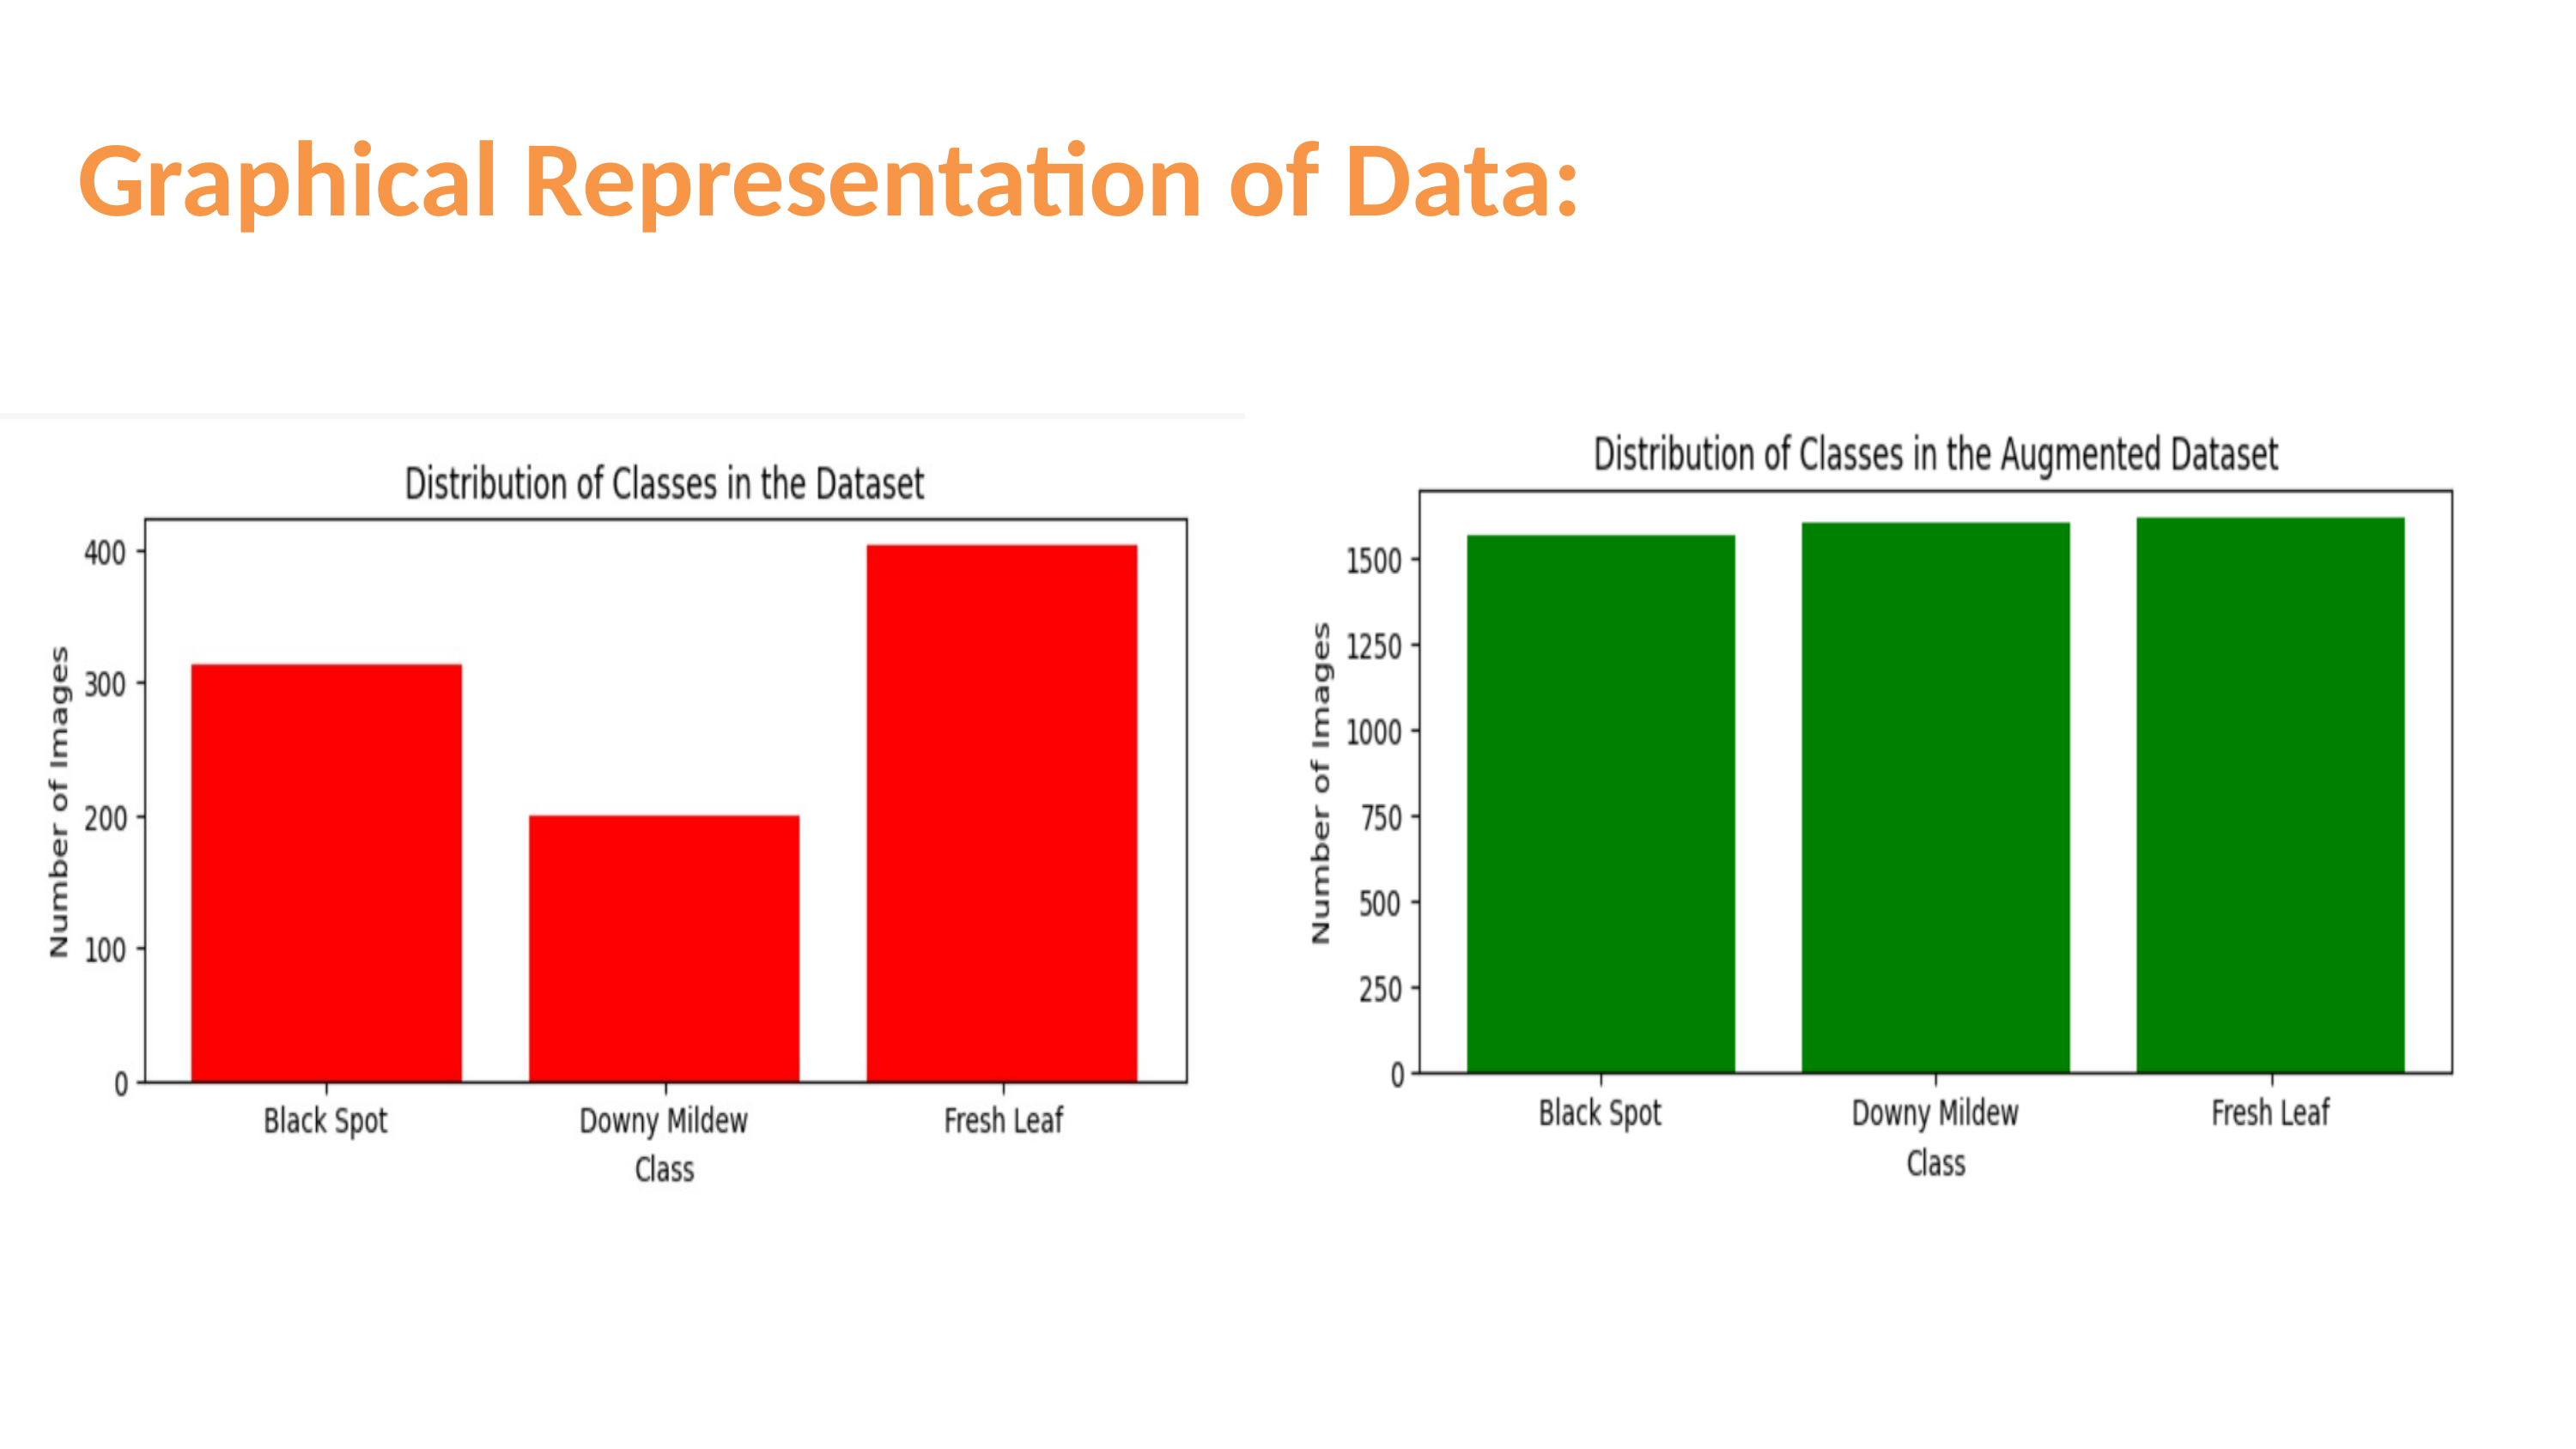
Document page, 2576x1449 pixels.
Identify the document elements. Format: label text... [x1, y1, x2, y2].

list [0, 412, 1246, 1205]
picture [1287, 412, 2512, 1205]
title Graphical Representation of Data: [64, 39, 2544, 307]
